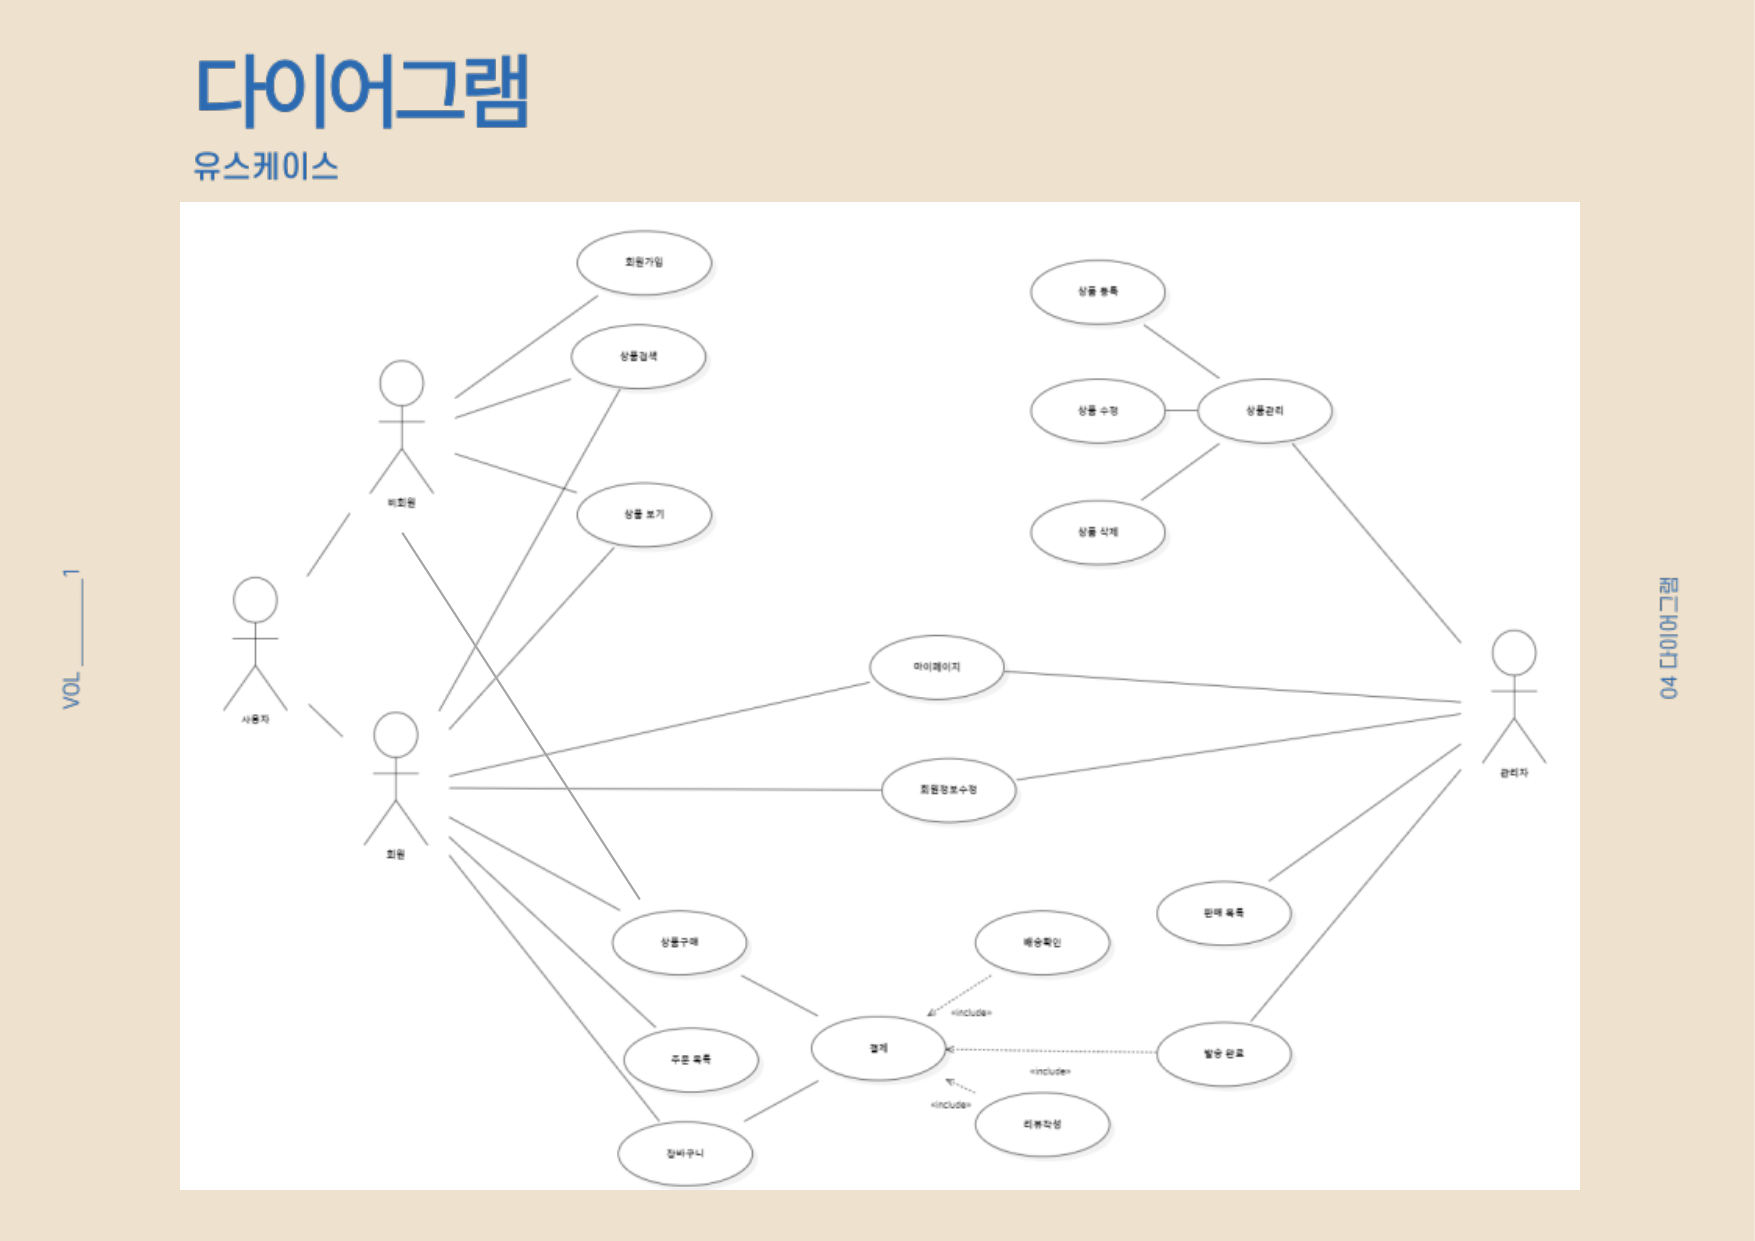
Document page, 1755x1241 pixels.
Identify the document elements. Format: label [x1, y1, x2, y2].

text_box [180, 202, 1580, 1190]
picture [1580, 568, 1755, 771]
text_box [192, 31, 662, 190]
picture [0, 556, 180, 771]
picture [176, 19, 560, 202]
text_box [402, 532, 641, 900]
